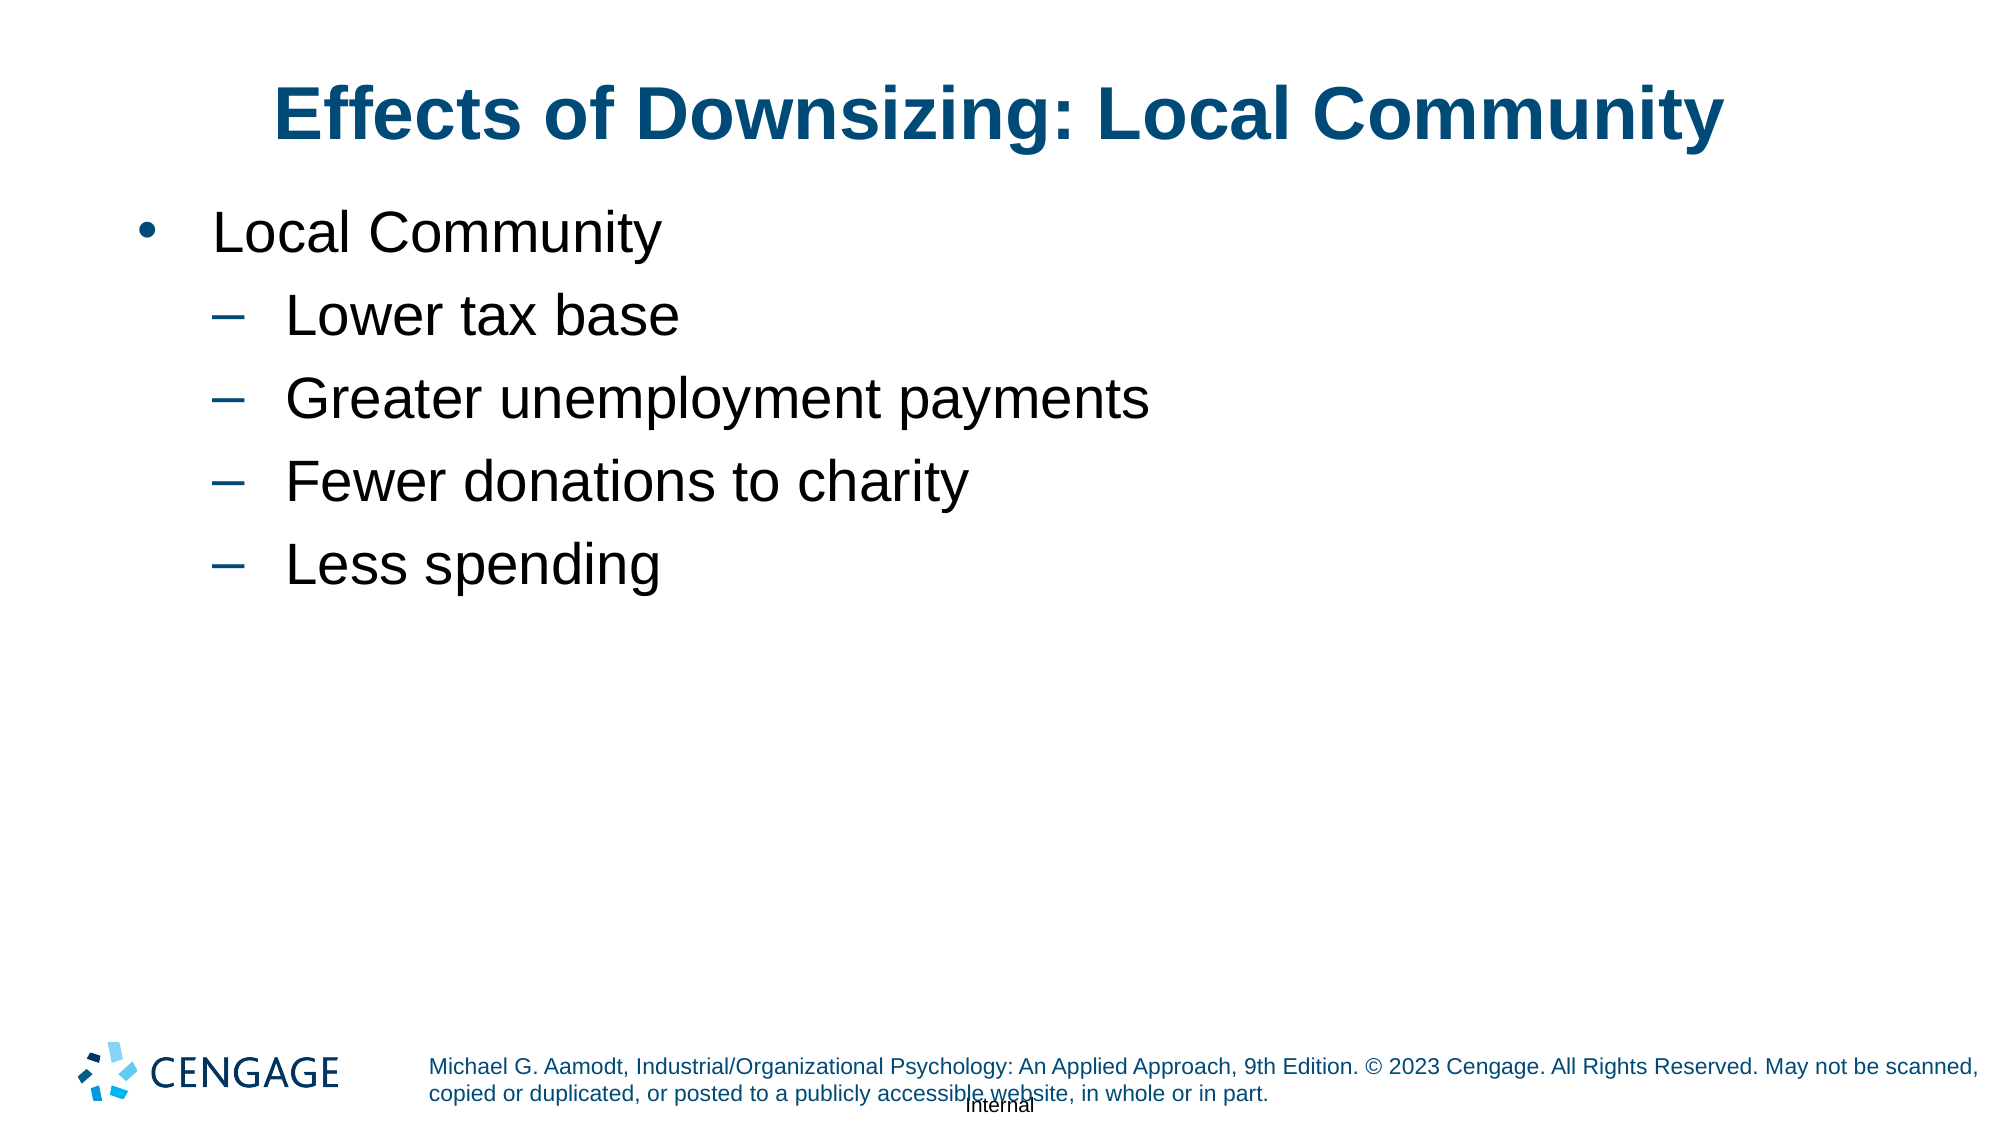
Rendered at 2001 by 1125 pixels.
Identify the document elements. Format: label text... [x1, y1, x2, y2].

picture [78, 1042, 338, 1101]
title Effects of Downsizing: Local Community [137, 59, 1863, 171]
list Local Community Lower tax base Greater unemployment payments Fewer donations to charity Less spending [137, 194, 1844, 969]
